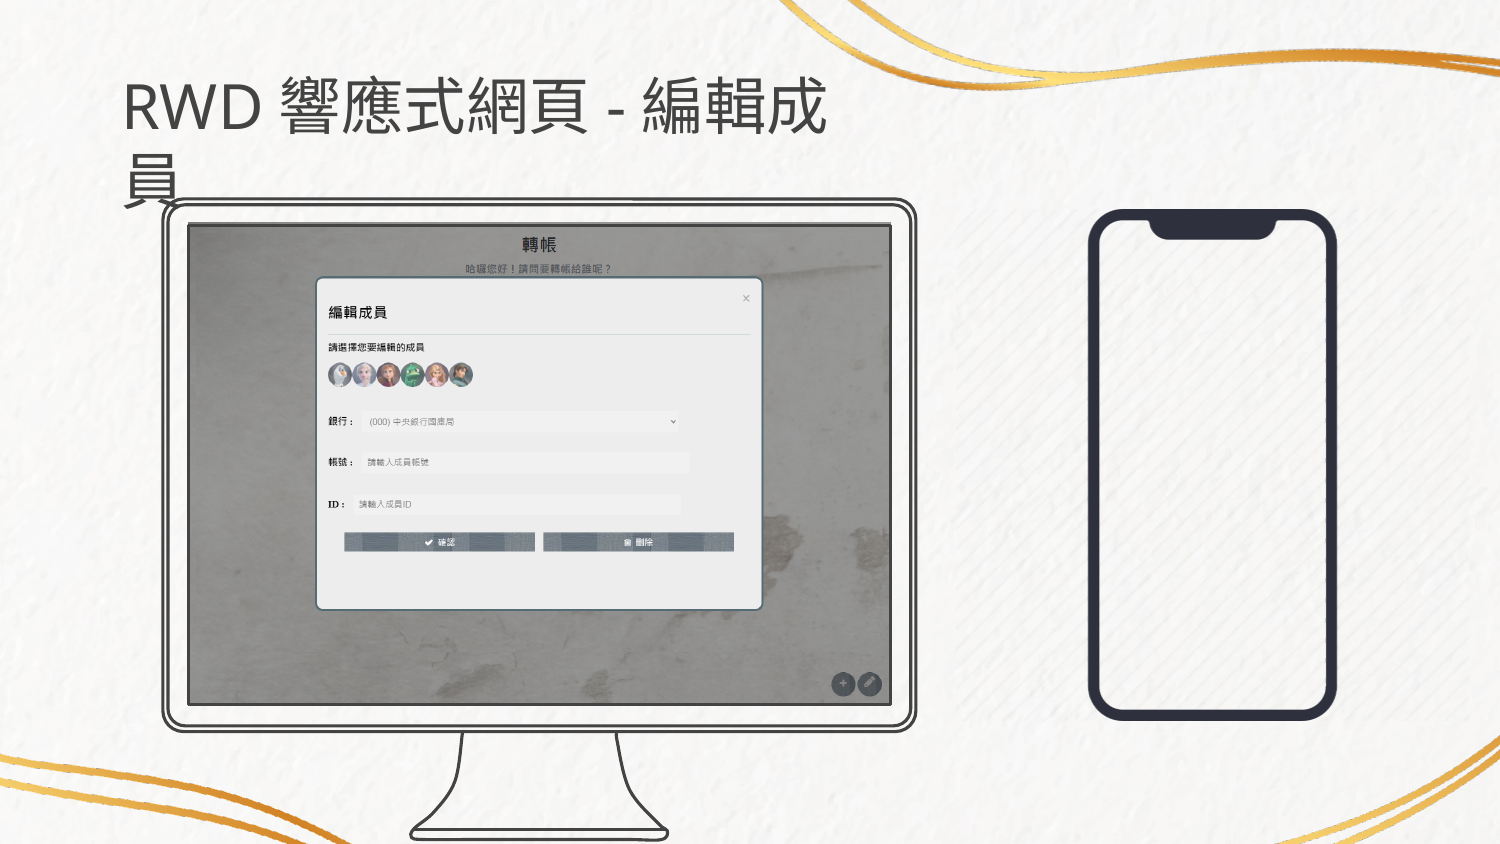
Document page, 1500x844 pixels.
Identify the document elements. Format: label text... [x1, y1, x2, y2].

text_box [162, 198, 917, 841]
title RWD響應式網頁-編輯成員 [106, 52, 891, 215]
picture [0, 0, 1500, 844]
